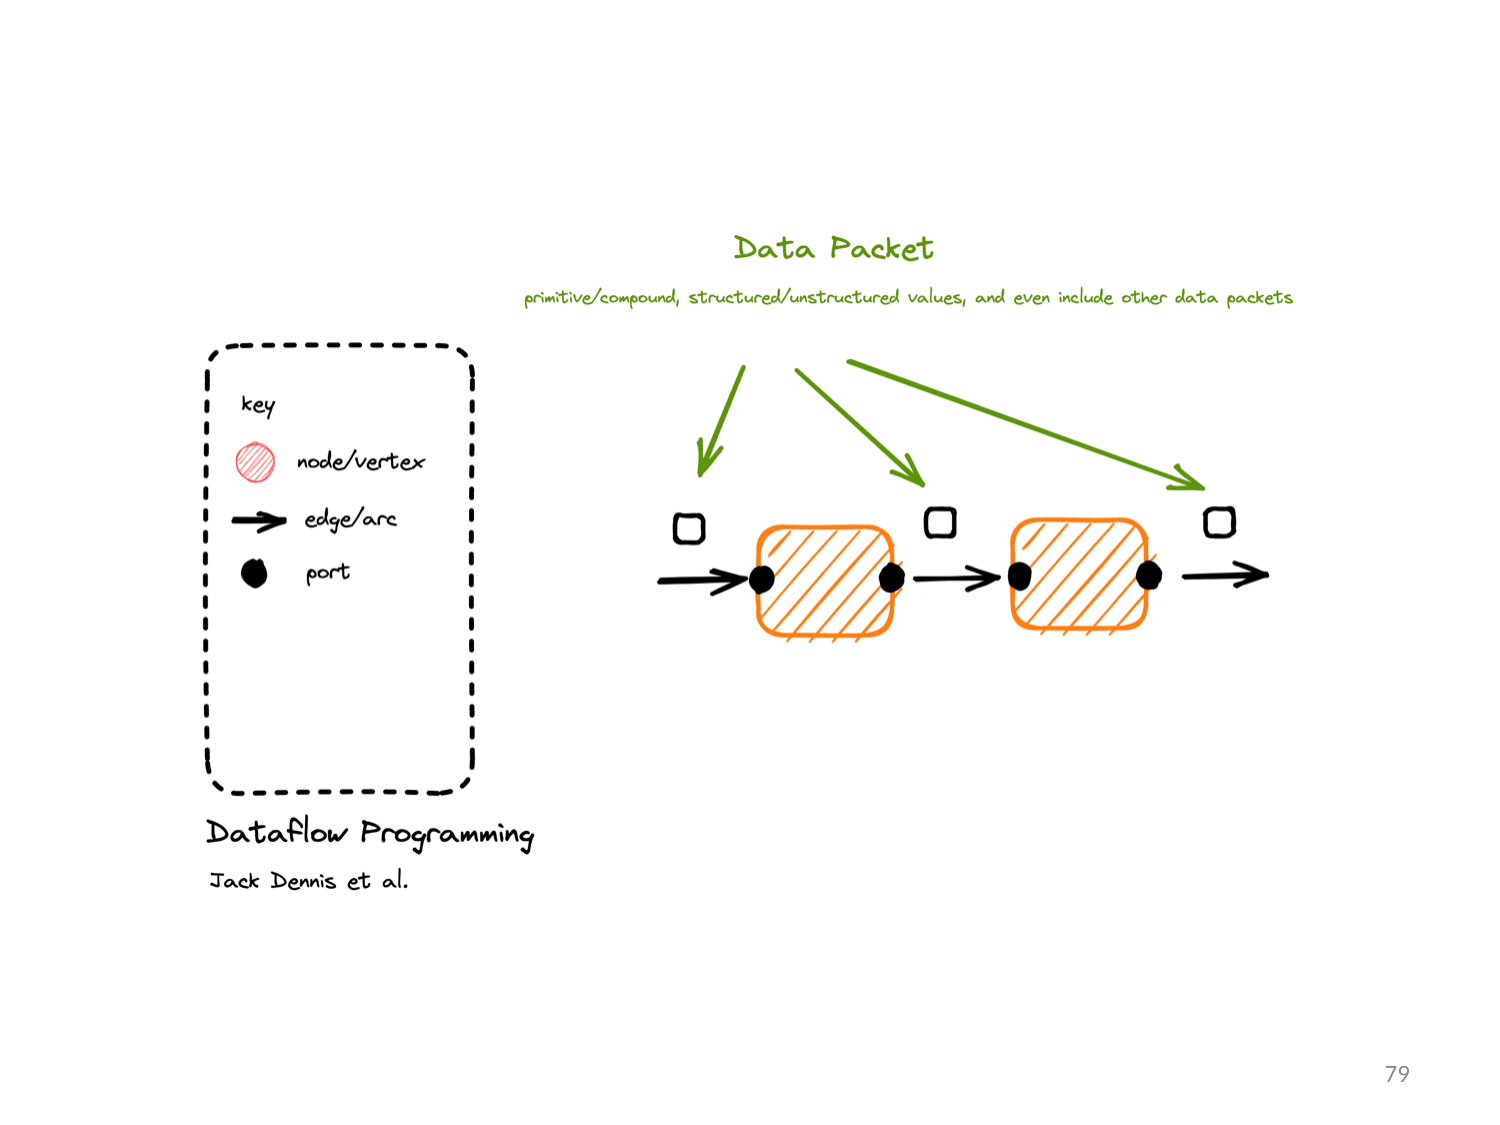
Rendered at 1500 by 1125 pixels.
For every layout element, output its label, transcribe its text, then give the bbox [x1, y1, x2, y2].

picture [194, 219, 1306, 906]
slide_number 79 [1074, 1042, 1425, 1103]
